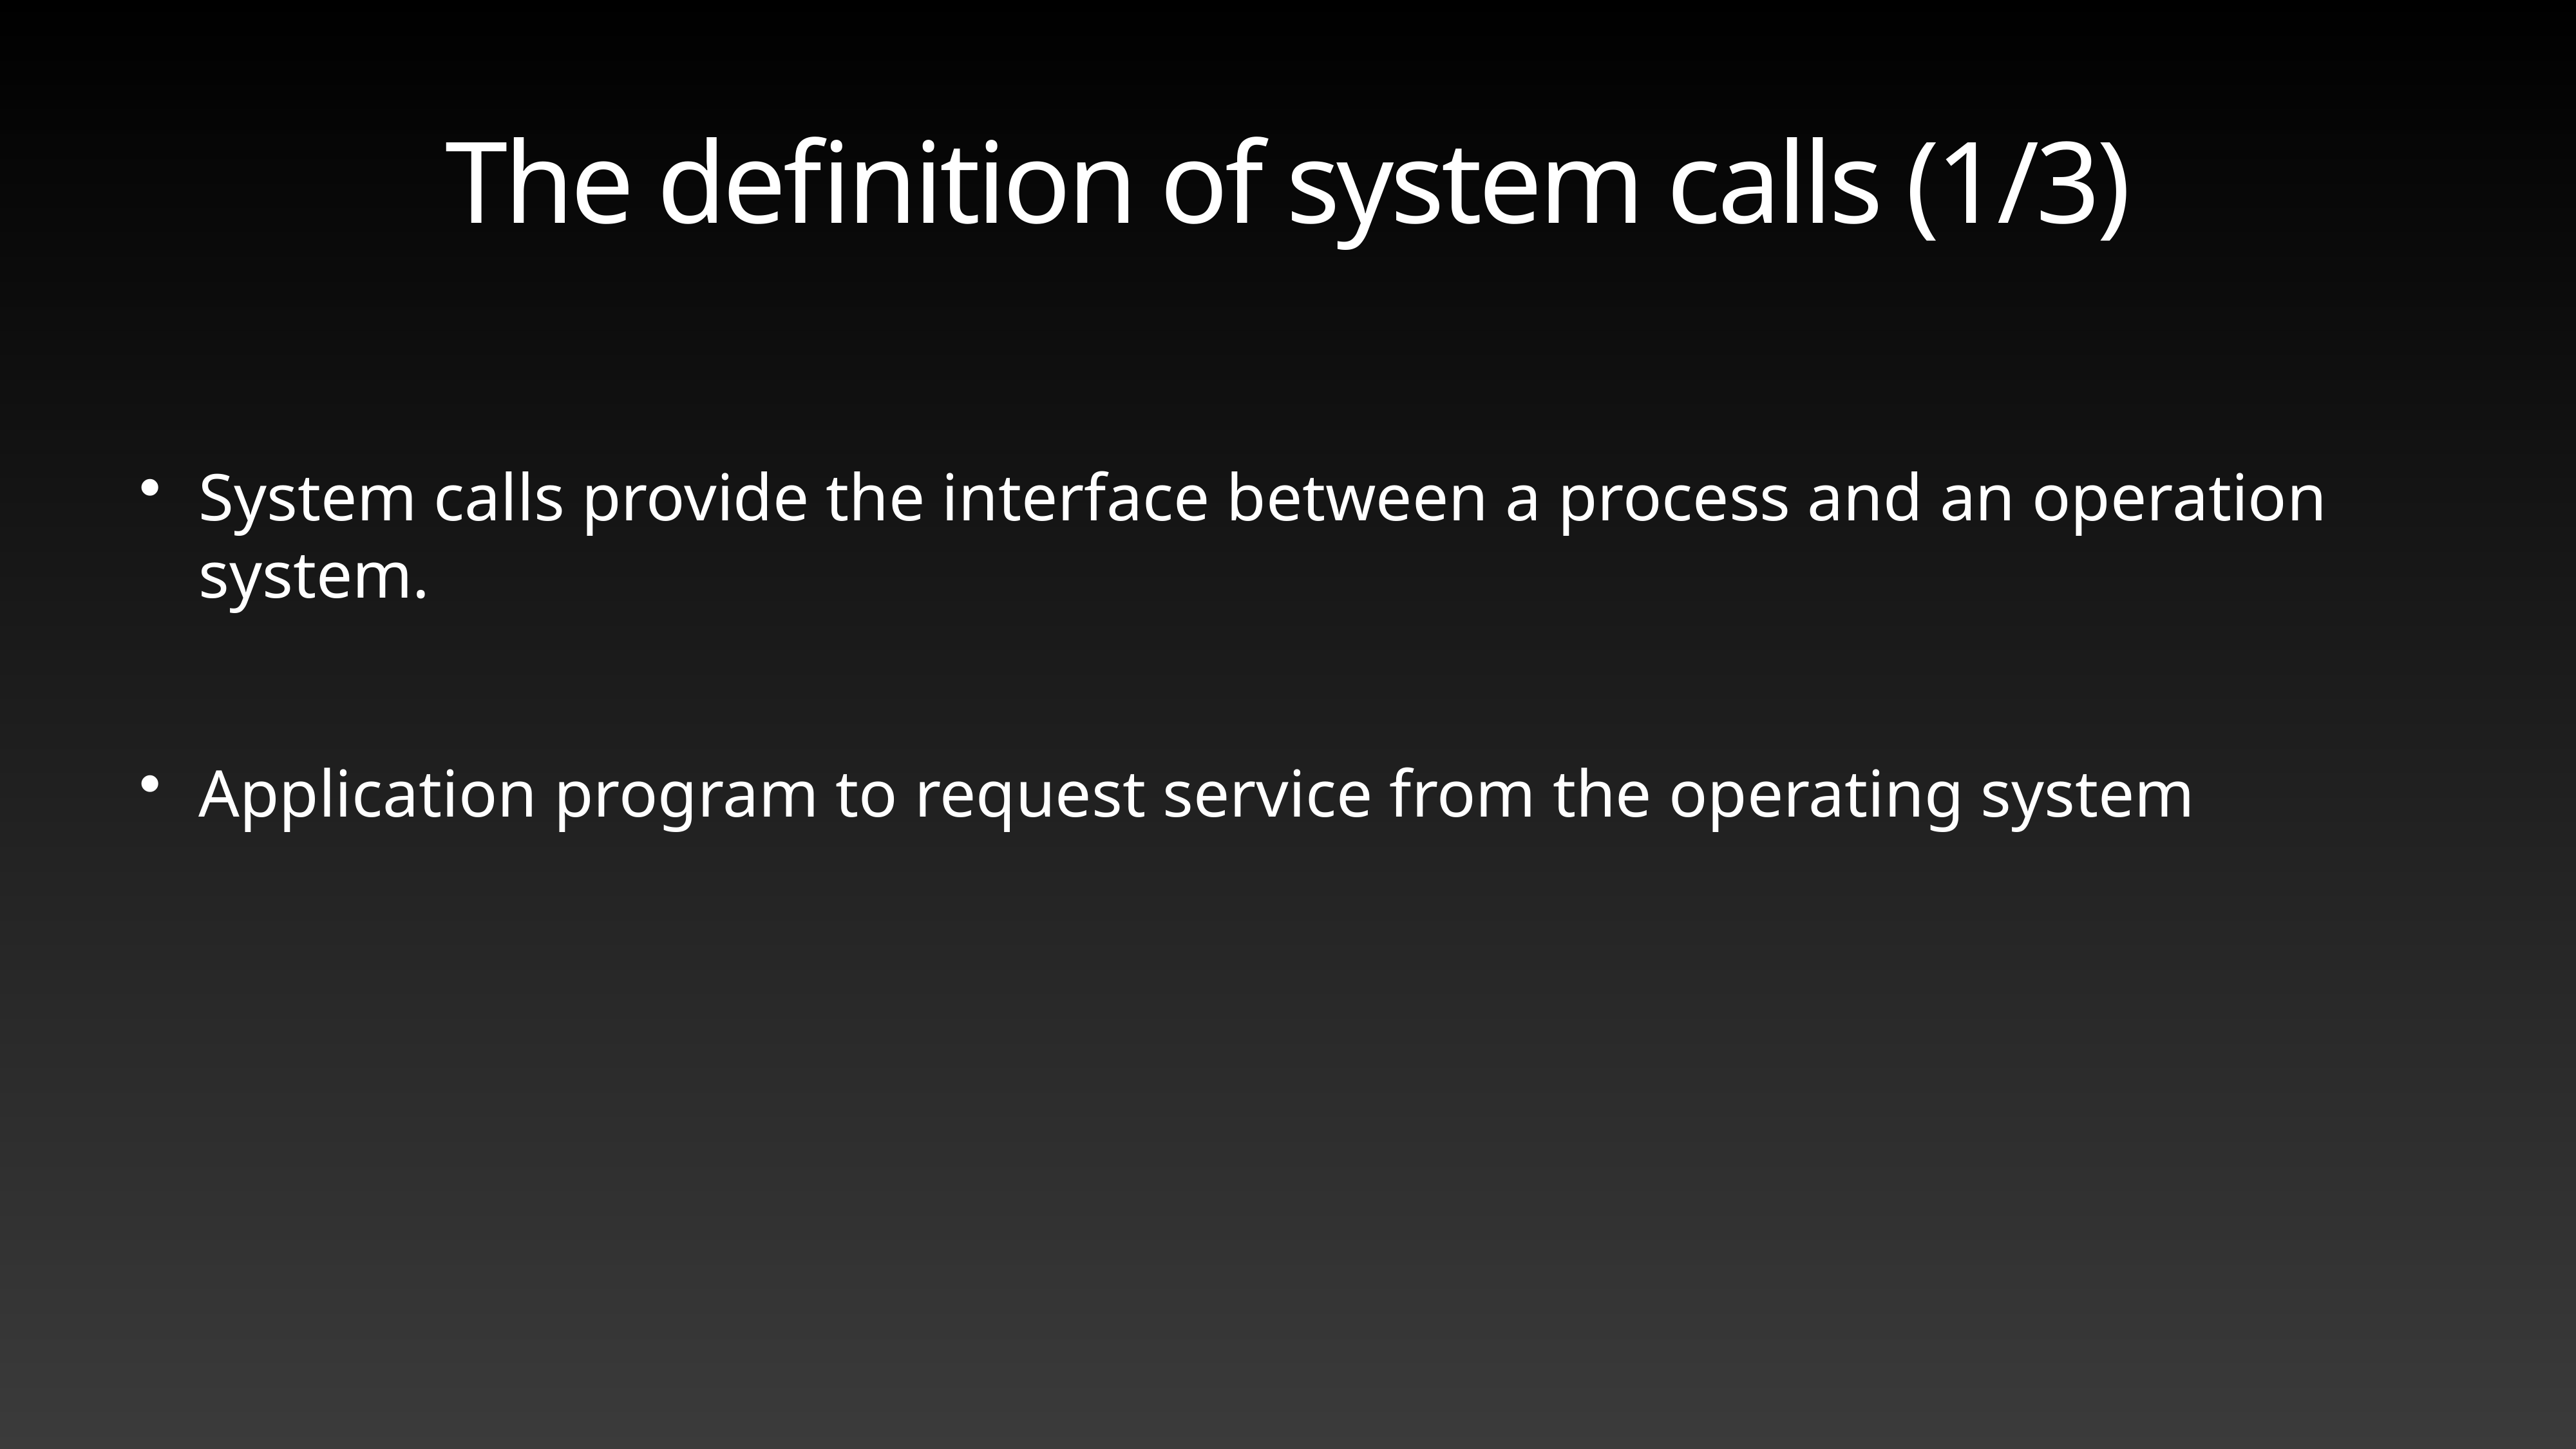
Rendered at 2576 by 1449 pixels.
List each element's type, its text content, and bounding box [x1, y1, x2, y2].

title The definition of system calls (1/3) [133, 85, 2443, 251]
list System calls provide the interface between a process and an operation system. Application program to request service from the operating system [133, 451, 2443, 1343]
